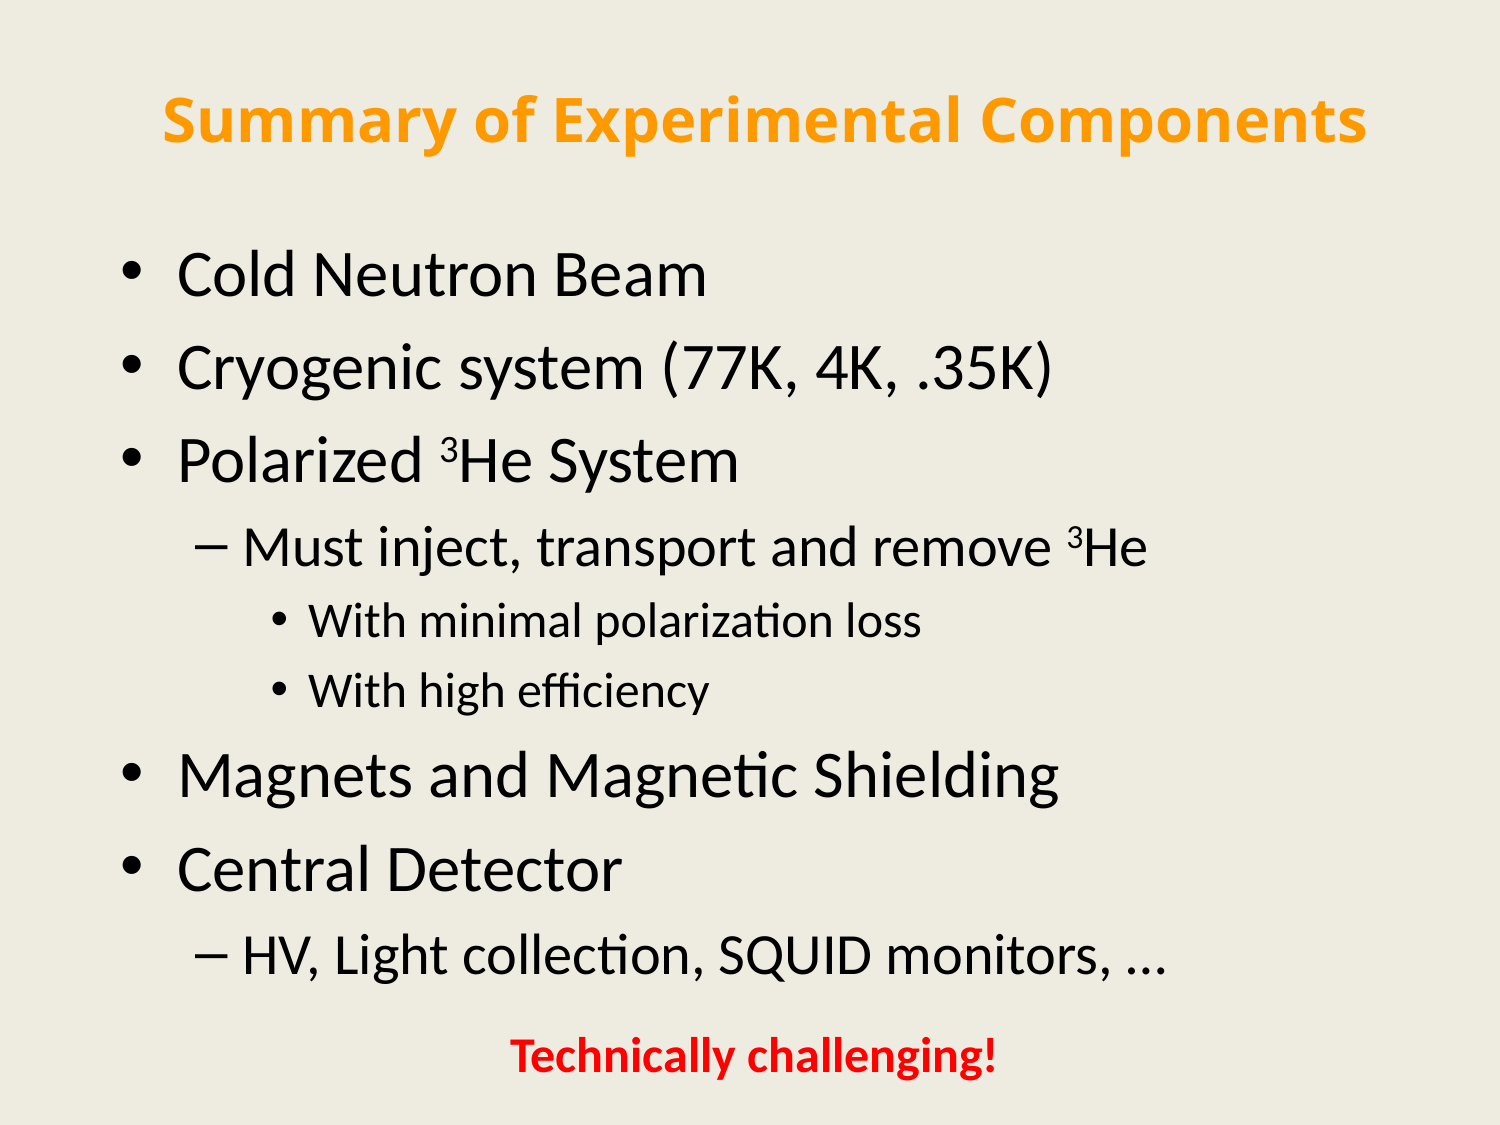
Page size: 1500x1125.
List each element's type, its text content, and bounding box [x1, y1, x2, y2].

text_box Technically challenging! [495, 1015, 1026, 1091]
title Summary of Experimental Components [128, 44, 1404, 191]
list Cold Neutron Beam Cryogenic system (77K, 4K, .35K) Polarized 3He System Must inject, transport and remove 3He With minimal polarization loss With high efficiency Magnets and Magnetic Shielding Central Detector HV, Light collection, SQUID monitors, … [105, 222, 1398, 1100]
